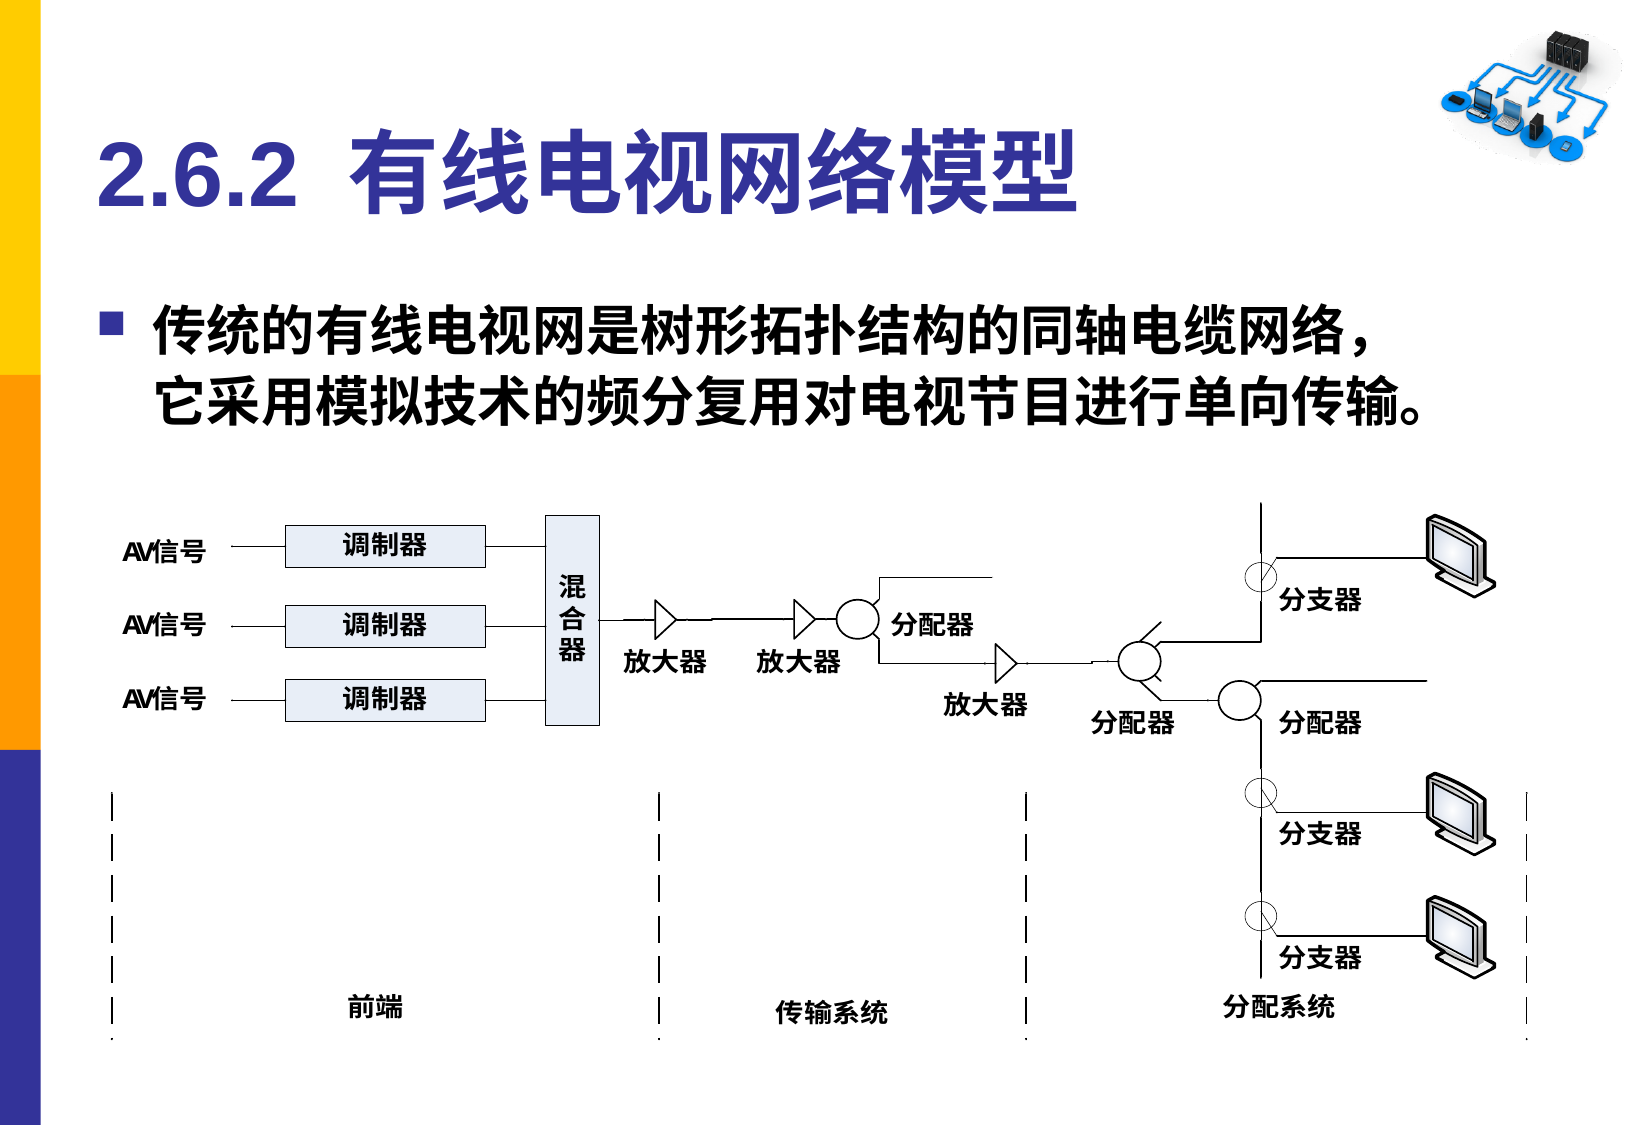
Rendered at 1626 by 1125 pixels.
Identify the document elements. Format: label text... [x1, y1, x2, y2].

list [108, 499, 1531, 1043]
picture [1438, 30, 1624, 165]
list 传统的有线电视网是树形拓扑结构的同轴电缆网络，它采用模拟技术的频分复用对电视节目进行单向传输。 [81, 282, 1449, 525]
title 2.6.2 有线电视网络模型 [81, 20, 1422, 233]
